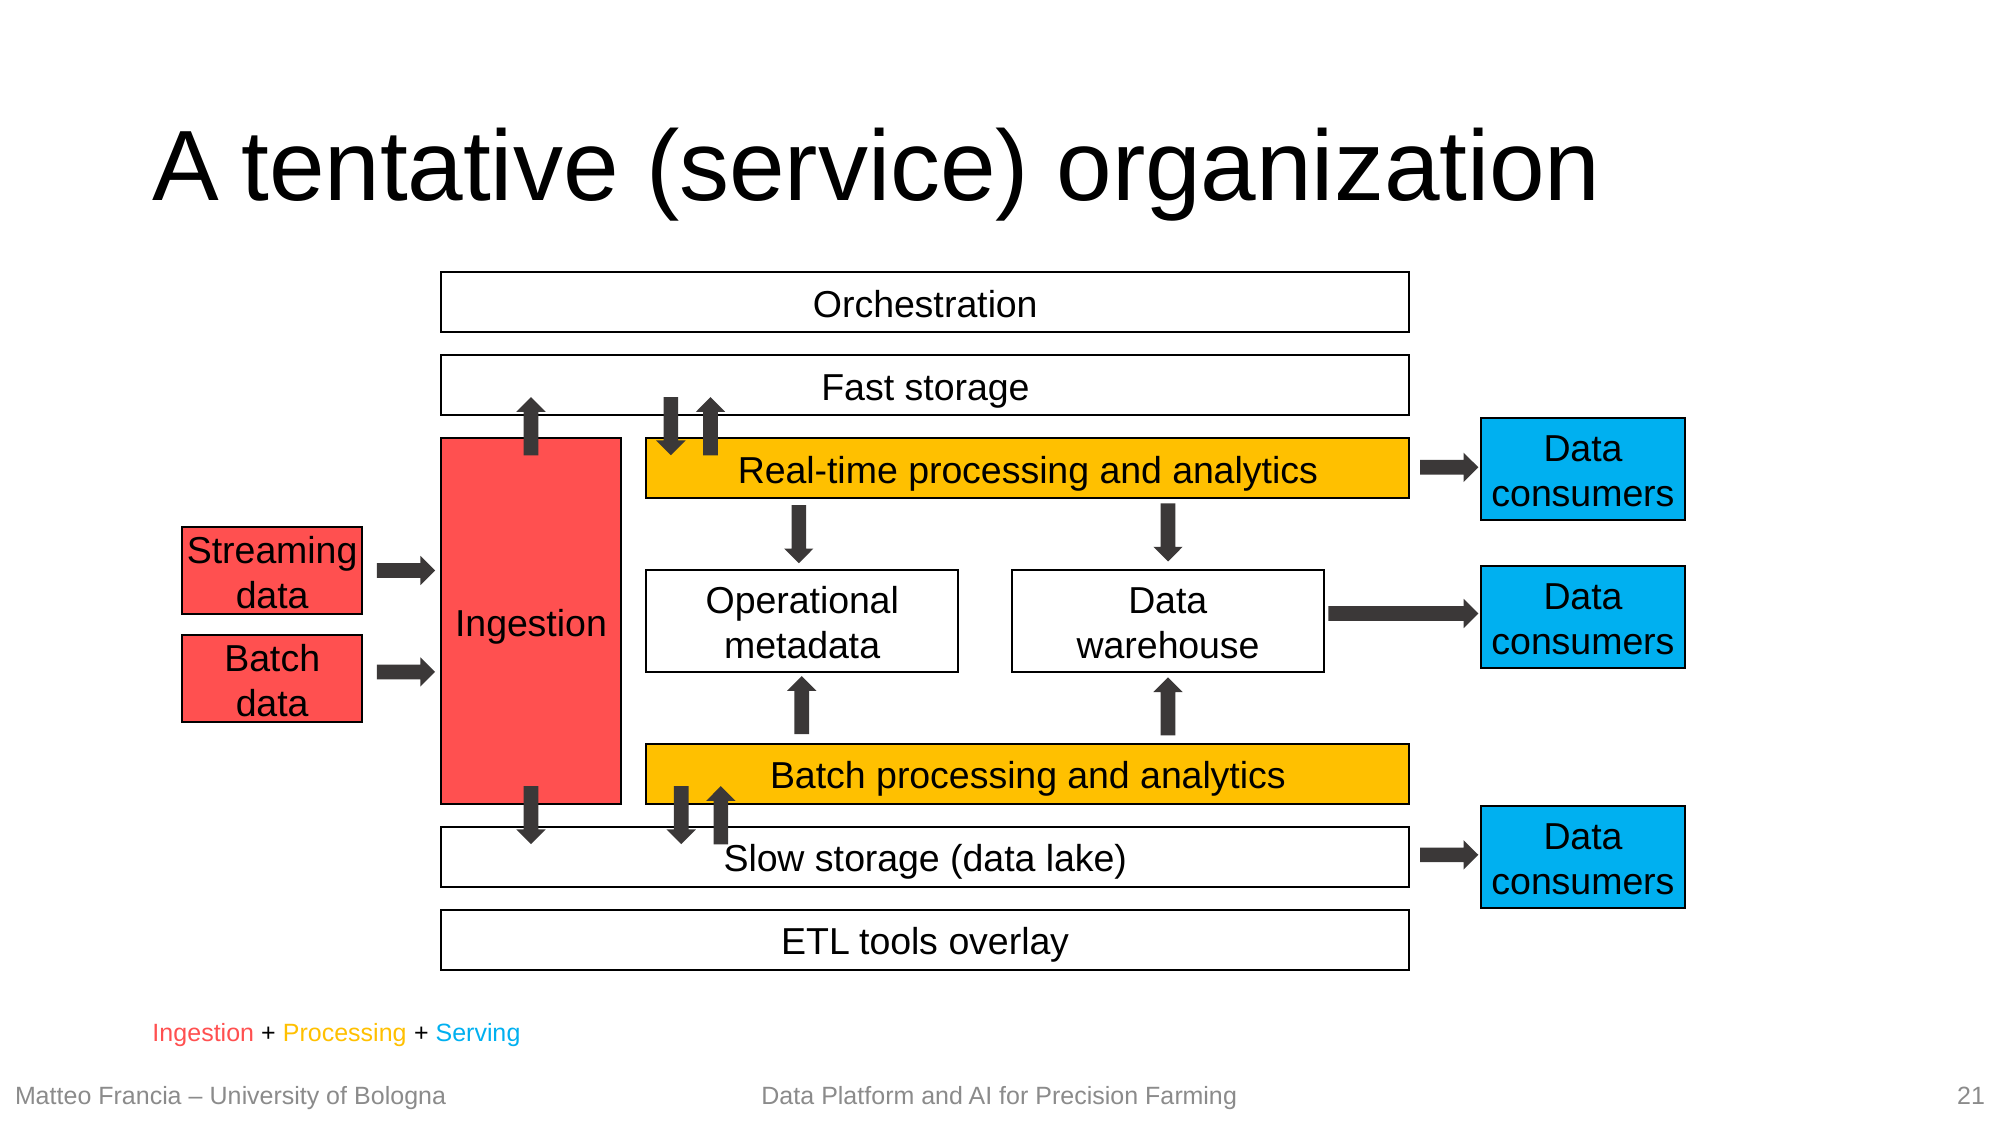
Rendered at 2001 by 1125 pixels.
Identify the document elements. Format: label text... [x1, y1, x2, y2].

text_box Fast storage [440, 354, 1410, 416]
text_box [513, 785, 549, 846]
text_box Data consumers [1480, 565, 1686, 669]
footer Matteo Francia – University of Bologna [0, 1065, 466, 1125]
text_box [1327, 596, 1480, 631]
slide_number 21 [1550, 1065, 2000, 1125]
text_box [1150, 502, 1186, 563]
text_box Batch processing and analytics [645, 743, 1410, 805]
text_box [693, 395, 728, 457]
text_box Streaming data [181, 526, 363, 615]
text_box [664, 785, 699, 846]
text_box Real-time processing and analytics [645, 437, 1410, 499]
text_box Operational metadata [645, 569, 959, 673]
text_box [1419, 450, 1480, 485]
text_box Data consumers [1480, 417, 1686, 521]
text_box Orchestration [440, 271, 1410, 333]
text_box [375, 654, 437, 690]
text_box [1419, 837, 1480, 873]
text_box [703, 784, 739, 846]
text_box [784, 674, 819, 736]
text_box [781, 504, 816, 565]
text_box Slow storage (data lake) [440, 826, 1410, 888]
text_box Data warehouse [1011, 569, 1325, 673]
text_box Batch data [181, 634, 363, 723]
text_box [513, 395, 549, 457]
title A tentative (service) organization [137, 59, 1863, 278]
text_box [375, 553, 437, 588]
list Ingestion + Processing + Serving [137, 1003, 1863, 1064]
text_box Ingestion [440, 437, 622, 805]
text_box [1150, 675, 1186, 737]
text_box Data consumers [1480, 805, 1686, 909]
text_box ETL tools overlay [440, 909, 1410, 971]
text_box [653, 396, 689, 457]
